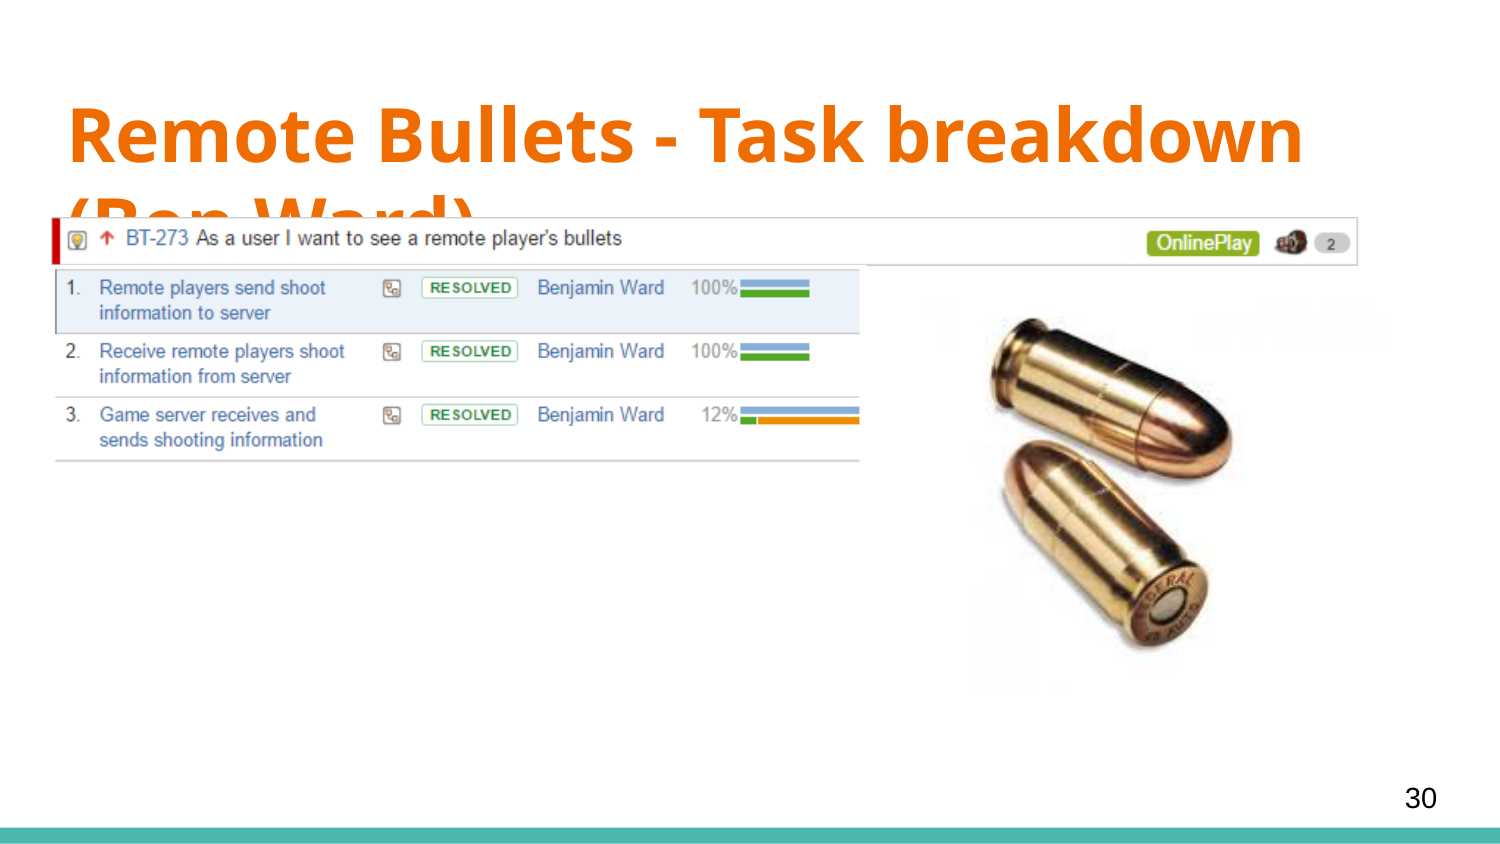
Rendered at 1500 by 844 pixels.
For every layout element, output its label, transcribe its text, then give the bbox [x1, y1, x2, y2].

slide_number ‹#› [1389, 764, 1480, 830]
title Remote Bullets - Task breakdown (Ben Ward) [51, 72, 1449, 189]
picture [889, 285, 1391, 696]
picture [50, 217, 1363, 463]
